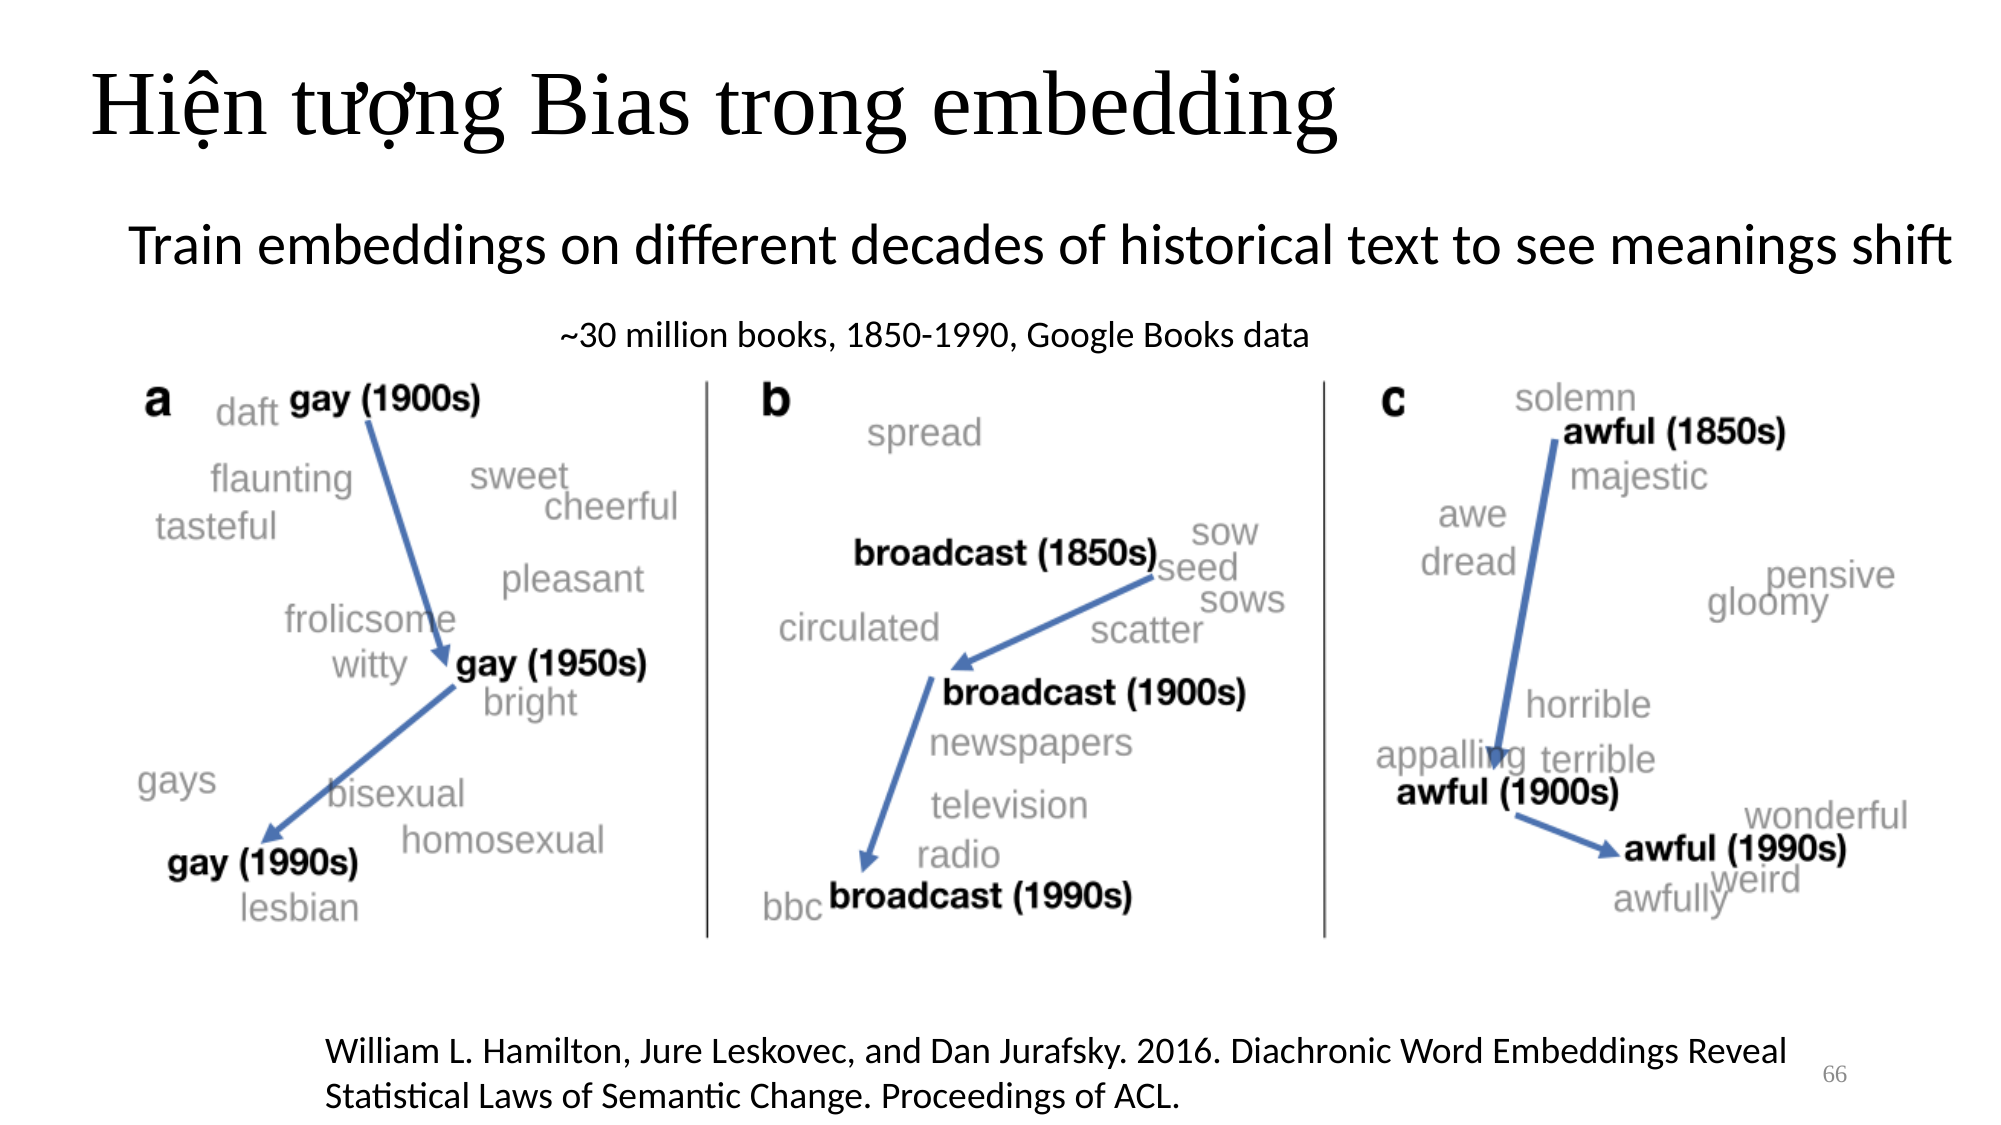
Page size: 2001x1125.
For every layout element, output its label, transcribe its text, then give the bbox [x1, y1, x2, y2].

text_box William L. Hamilton, Jure Leskovec, and Dan Jurafsky. 2016. Diachronic Word Embeddings Reveal Statistical Laws of Semantic Change. Proceedings of ACL. [310, 1018, 1938, 1124]
slide_number 65 [1412, 1042, 1863, 1103]
picture [74, 327, 1983, 987]
title Hiện tượng Bias trong embedding [75, 23, 1938, 187]
text_box ~30 million books, 1850-1990, Google Books data [554, 303, 1317, 327]
text_box Train embeddings on different decades of historical text to see meanings shift [113, 198, 2000, 284]
